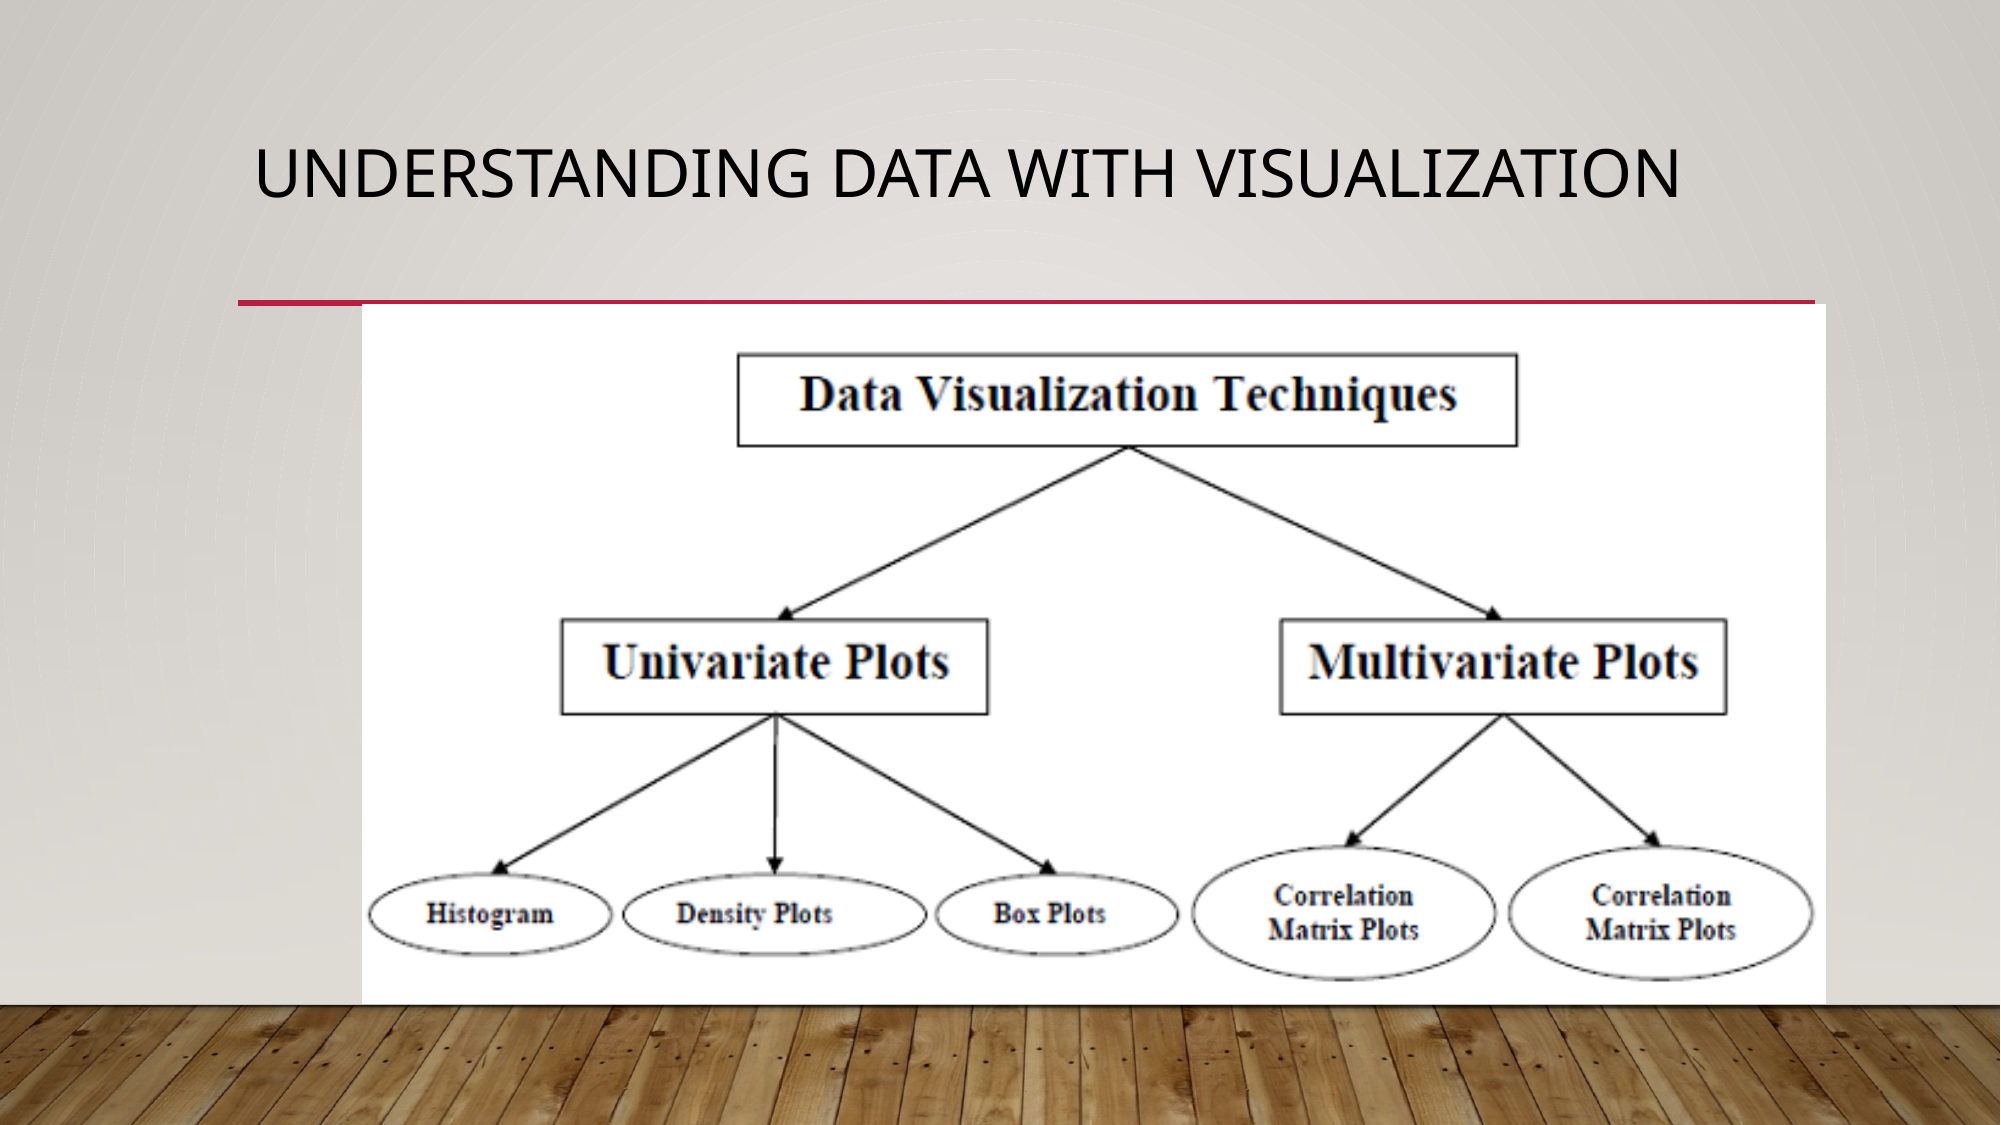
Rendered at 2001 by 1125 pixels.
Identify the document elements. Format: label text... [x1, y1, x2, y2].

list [361, 303, 1826, 1005]
picture [0, 1005, 2000, 1125]
title Understanding Data with Visualization [238, 131, 1814, 305]
